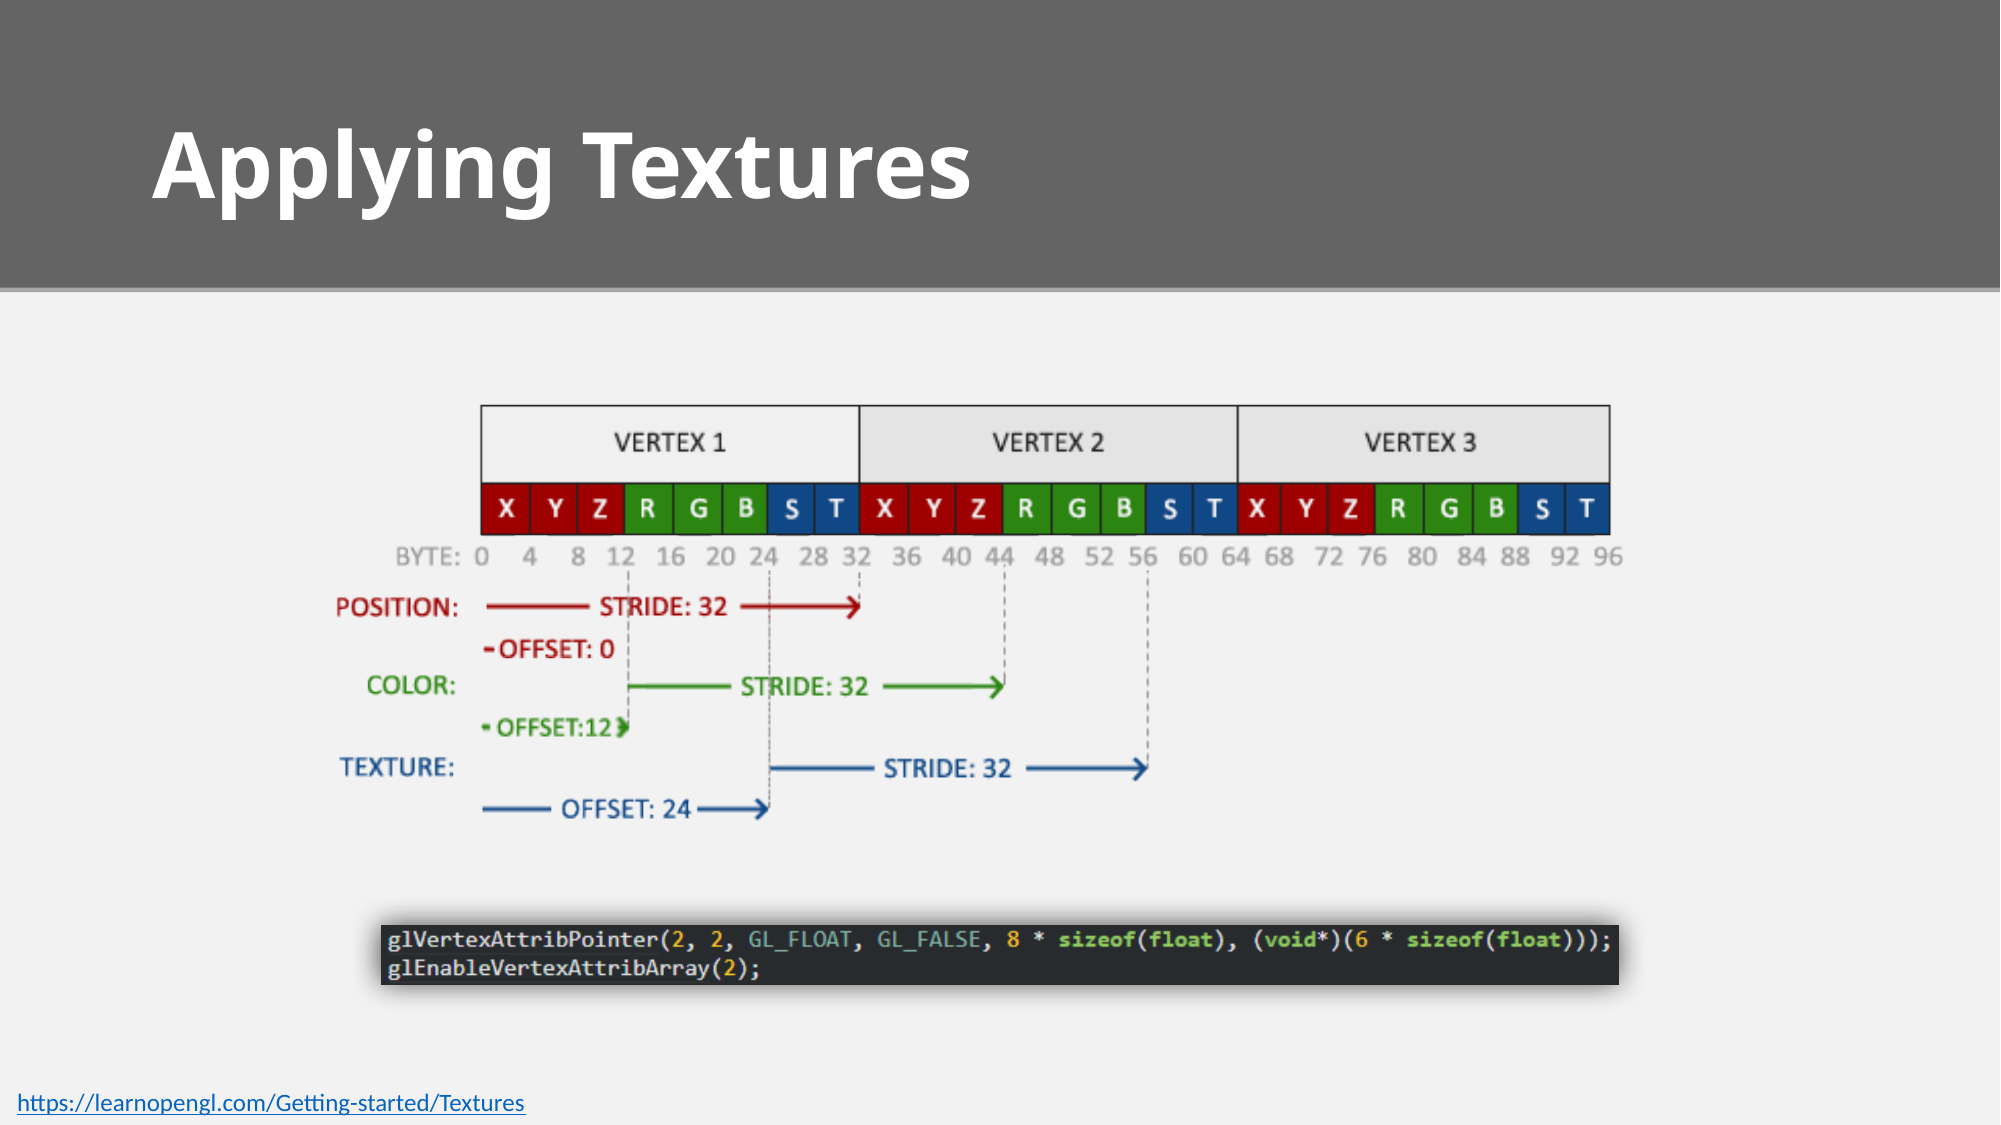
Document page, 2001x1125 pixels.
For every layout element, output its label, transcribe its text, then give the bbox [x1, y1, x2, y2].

picture [319, 362, 1681, 866]
title Applying Textures [137, 59, 1863, 278]
picture [381, 925, 1619, 985]
text_box https://learnopengl.com/Getting-started/Textures [2, 1079, 541, 1125]
